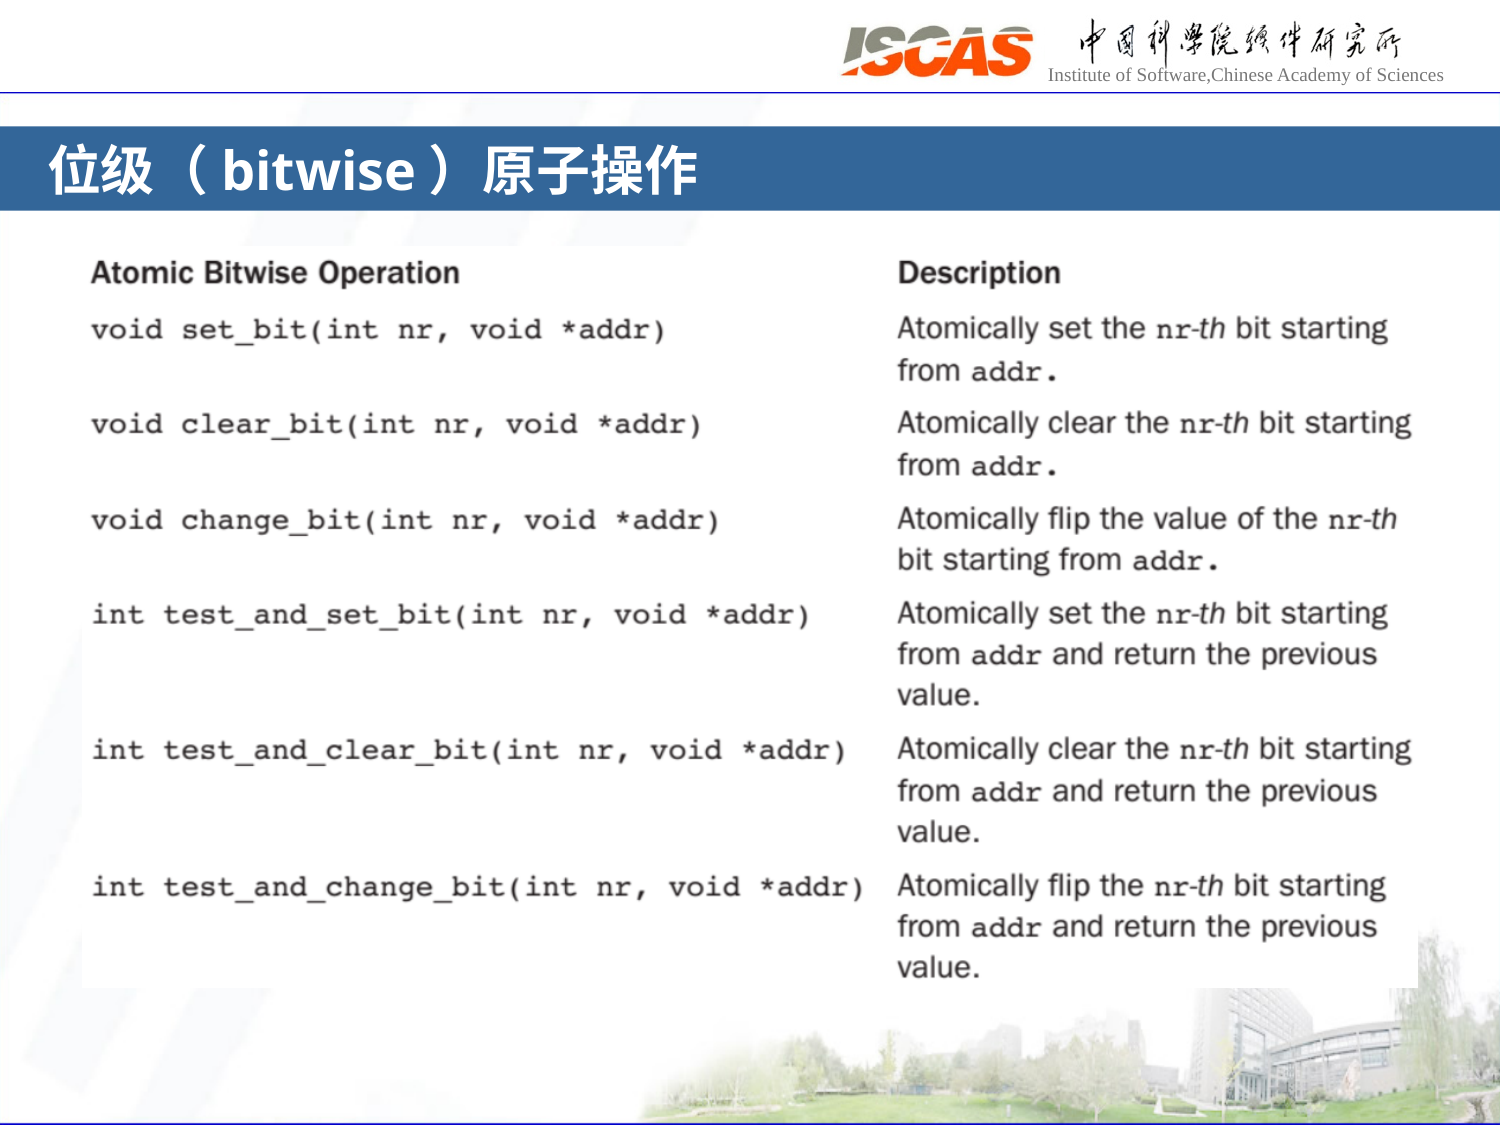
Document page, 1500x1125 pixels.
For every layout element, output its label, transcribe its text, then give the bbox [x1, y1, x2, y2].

picture [837, 18, 1045, 87]
picture [0, 92, 1500, 126]
picture [1077, 15, 1402, 71]
picture [0, 211, 1500, 1125]
title 位级（bitwise）原子操作 [0, 126, 1500, 211]
